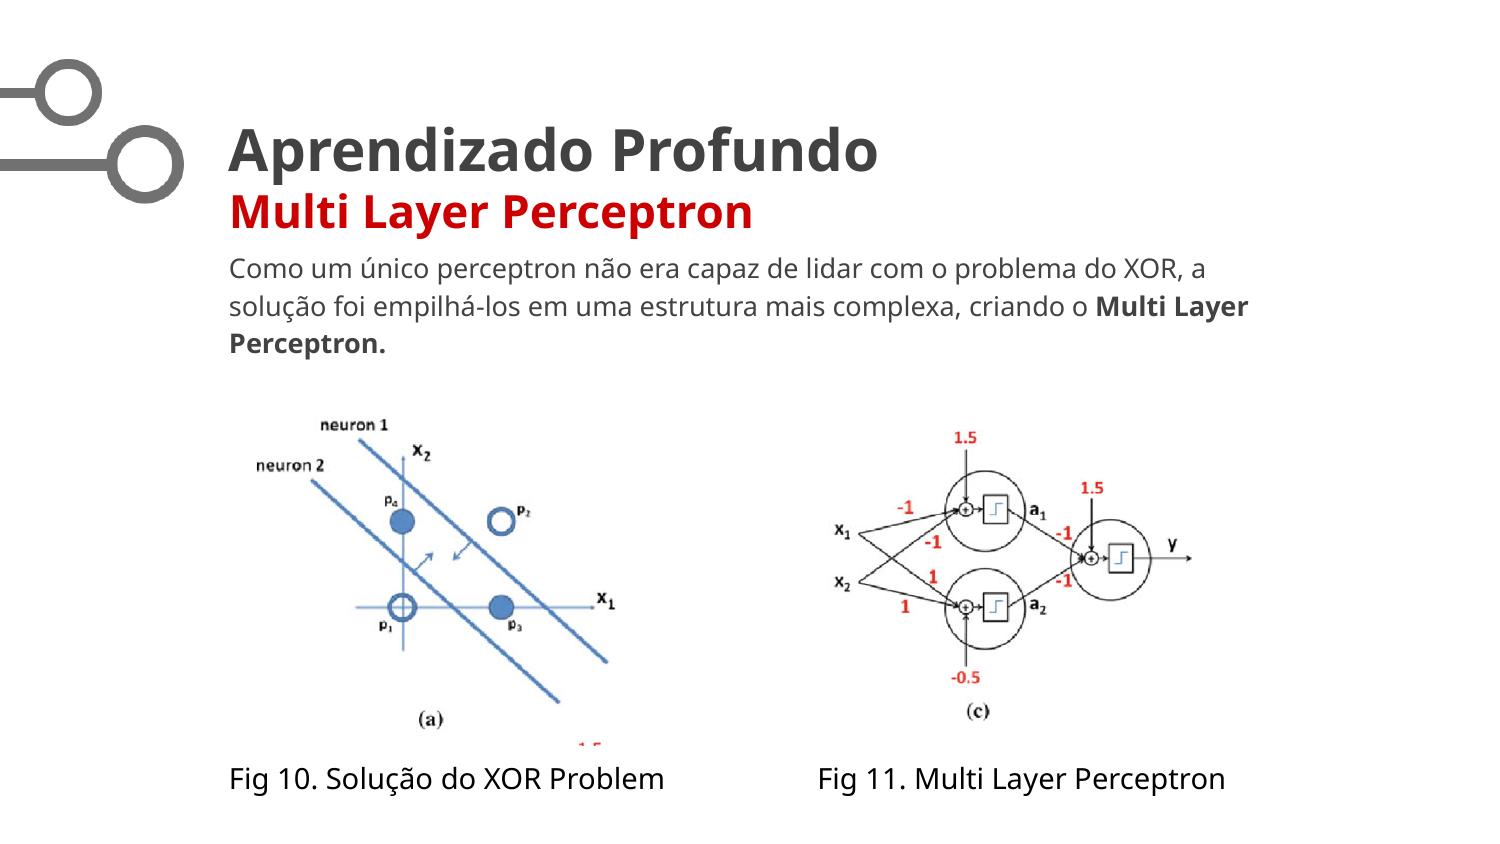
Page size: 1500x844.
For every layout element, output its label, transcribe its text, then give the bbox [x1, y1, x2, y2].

text_box Fig 11. Multi Layer Perceptron [802, 745, 1486, 819]
picture [0, 0, 1200, 746]
title Aprendizado Profundo Multi Layer Perceptron [213, 98, 1368, 263]
text_box Fig 10. Solução do XOR Problem [213, 745, 802, 819]
list Como um único perceptron não era capaz de lidar com o problema do XOR, a solução foi empilhá-los em uma estrutura mais complexa, criando o Multi Layer Perceptron. [213, 231, 1318, 432]
